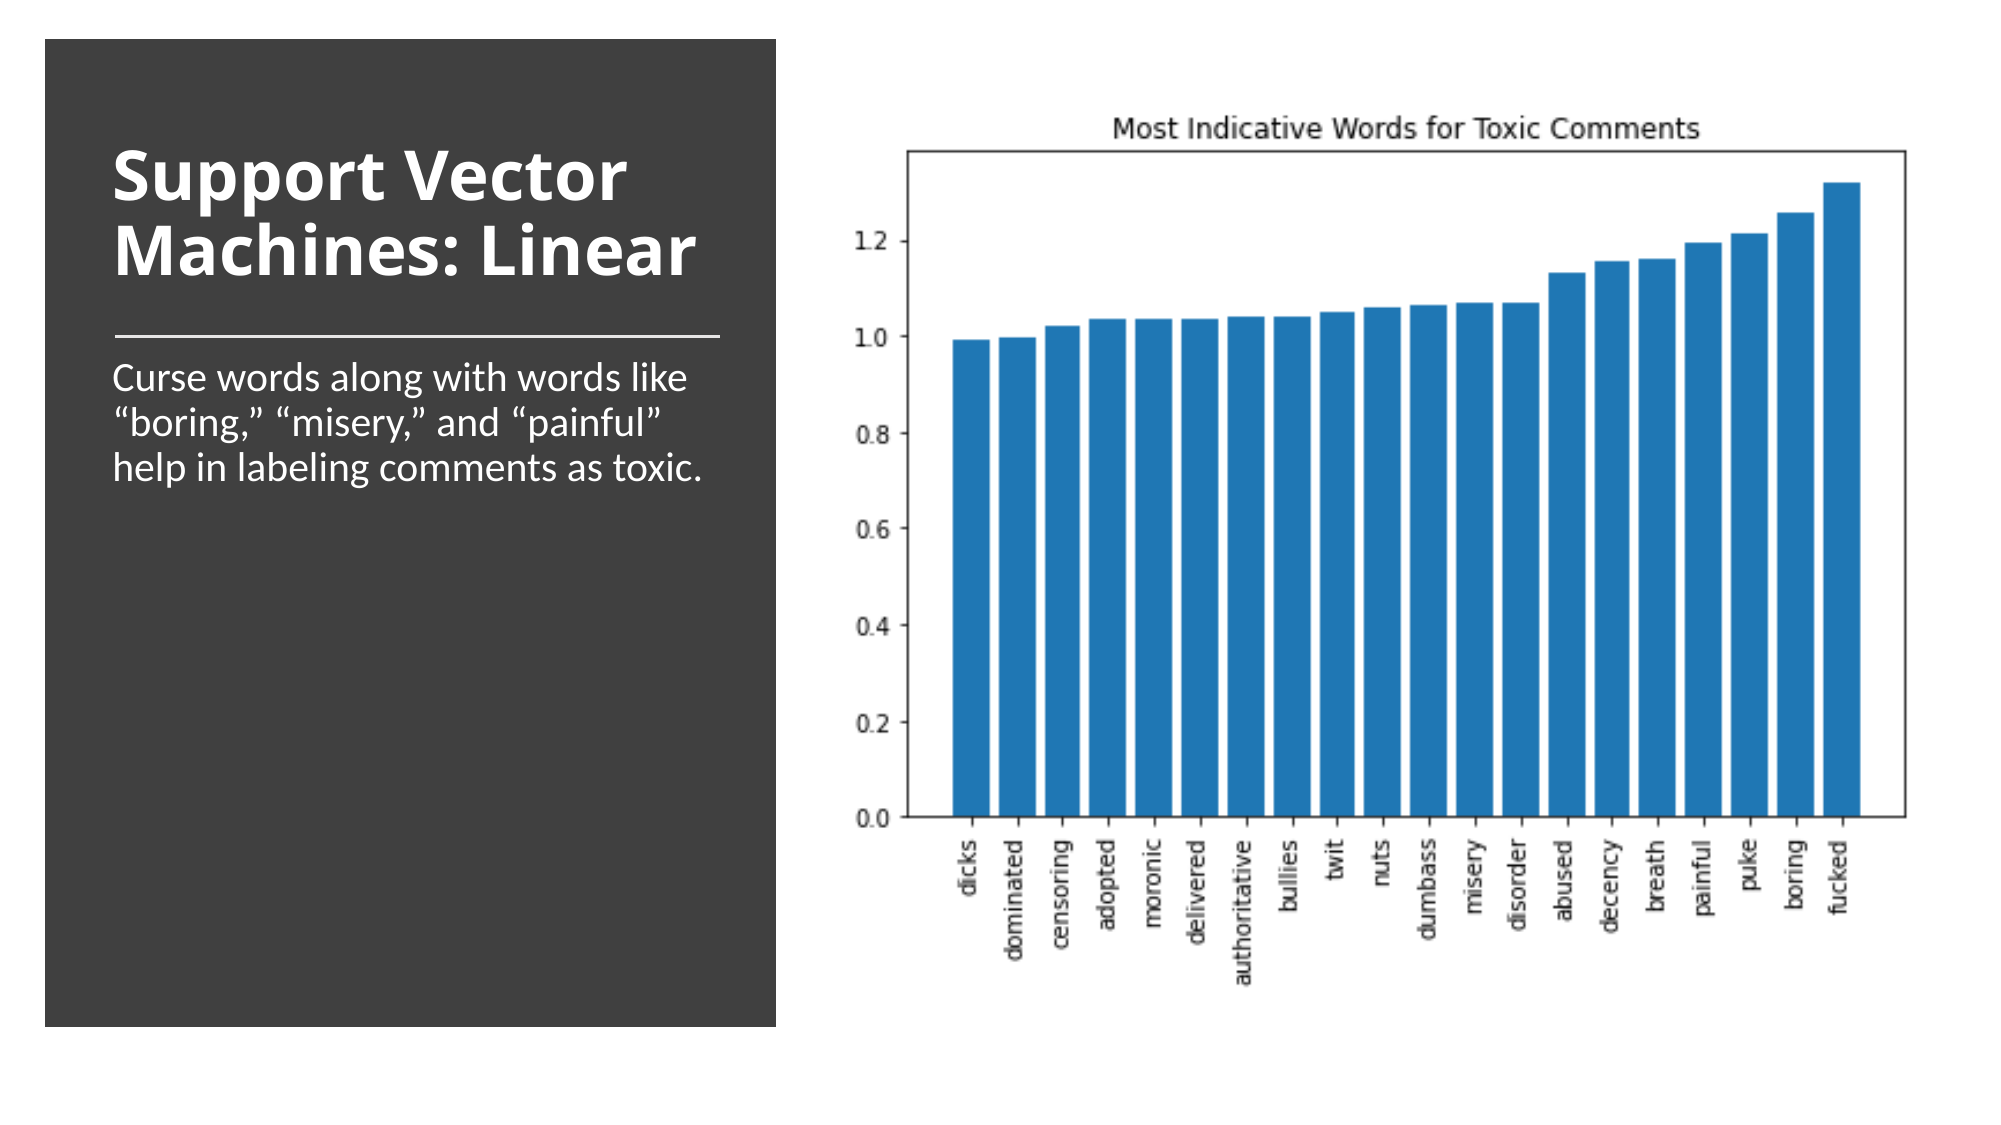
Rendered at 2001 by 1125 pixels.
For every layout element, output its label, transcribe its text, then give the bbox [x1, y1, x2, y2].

title Support Vector Machines: Linear [97, 105, 725, 326]
text_box [54, 49, 767, 1018]
text_box Curse words along with words like “boring,” “misery,” and “painful” help in labeling comments as toxic. [97, 348, 725, 967]
picture [838, 100, 1921, 999]
